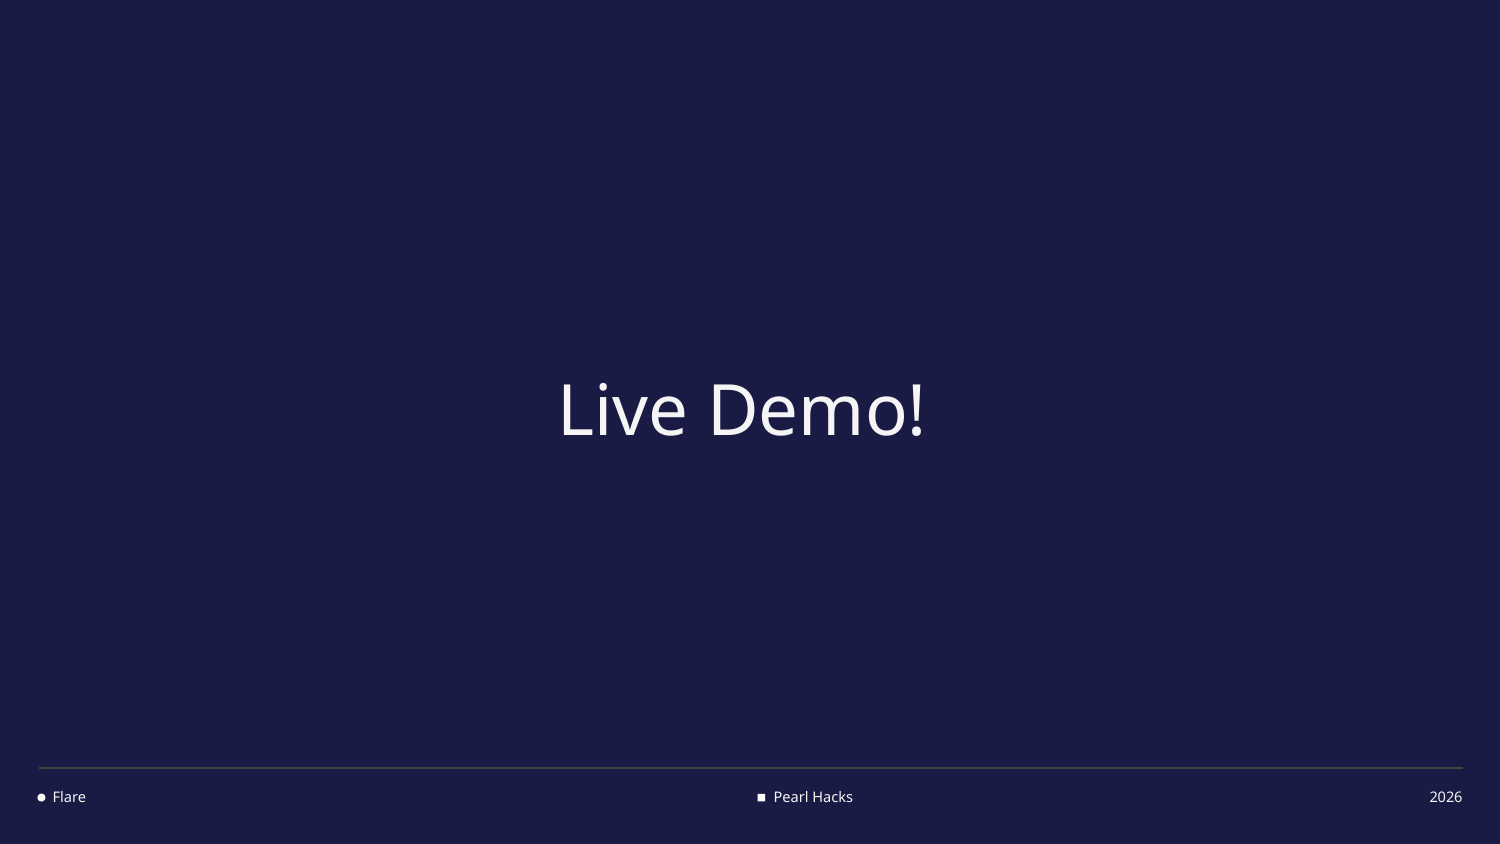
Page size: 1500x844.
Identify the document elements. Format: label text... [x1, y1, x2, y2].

subtitle 2026 [1125, 768, 1463, 806]
title Live Demo! [429, 377, 1071, 534]
subtitle Flare [52, 767, 496, 806]
subtitle Pearl Hacks [773, 767, 1151, 806]
